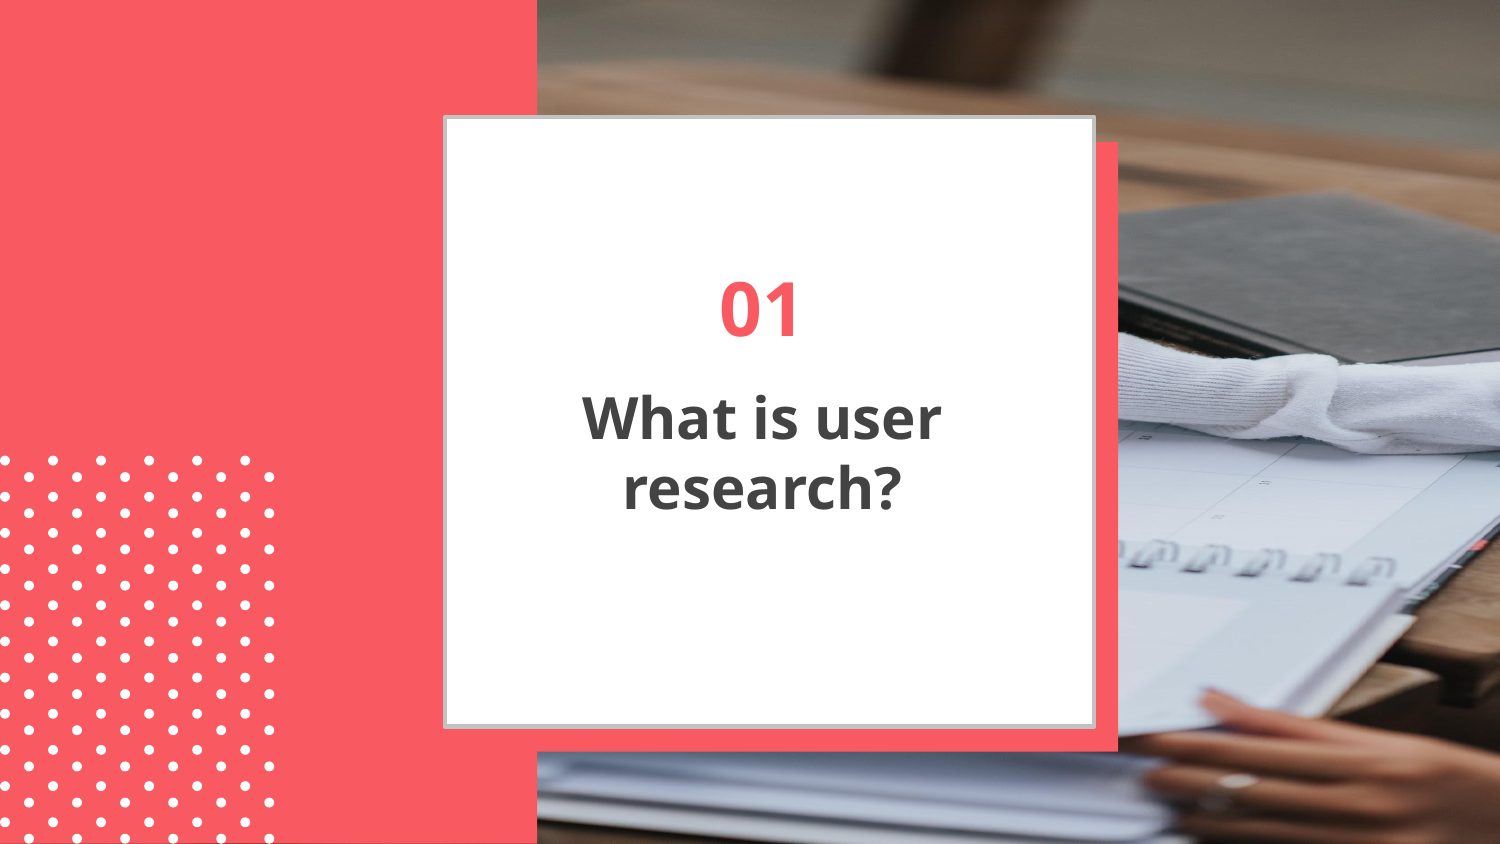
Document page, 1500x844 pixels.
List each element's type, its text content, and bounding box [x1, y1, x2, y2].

picture [538, 0, 1500, 844]
title What is user research? [556, 366, 969, 478]
title 01 [556, 246, 969, 366]
